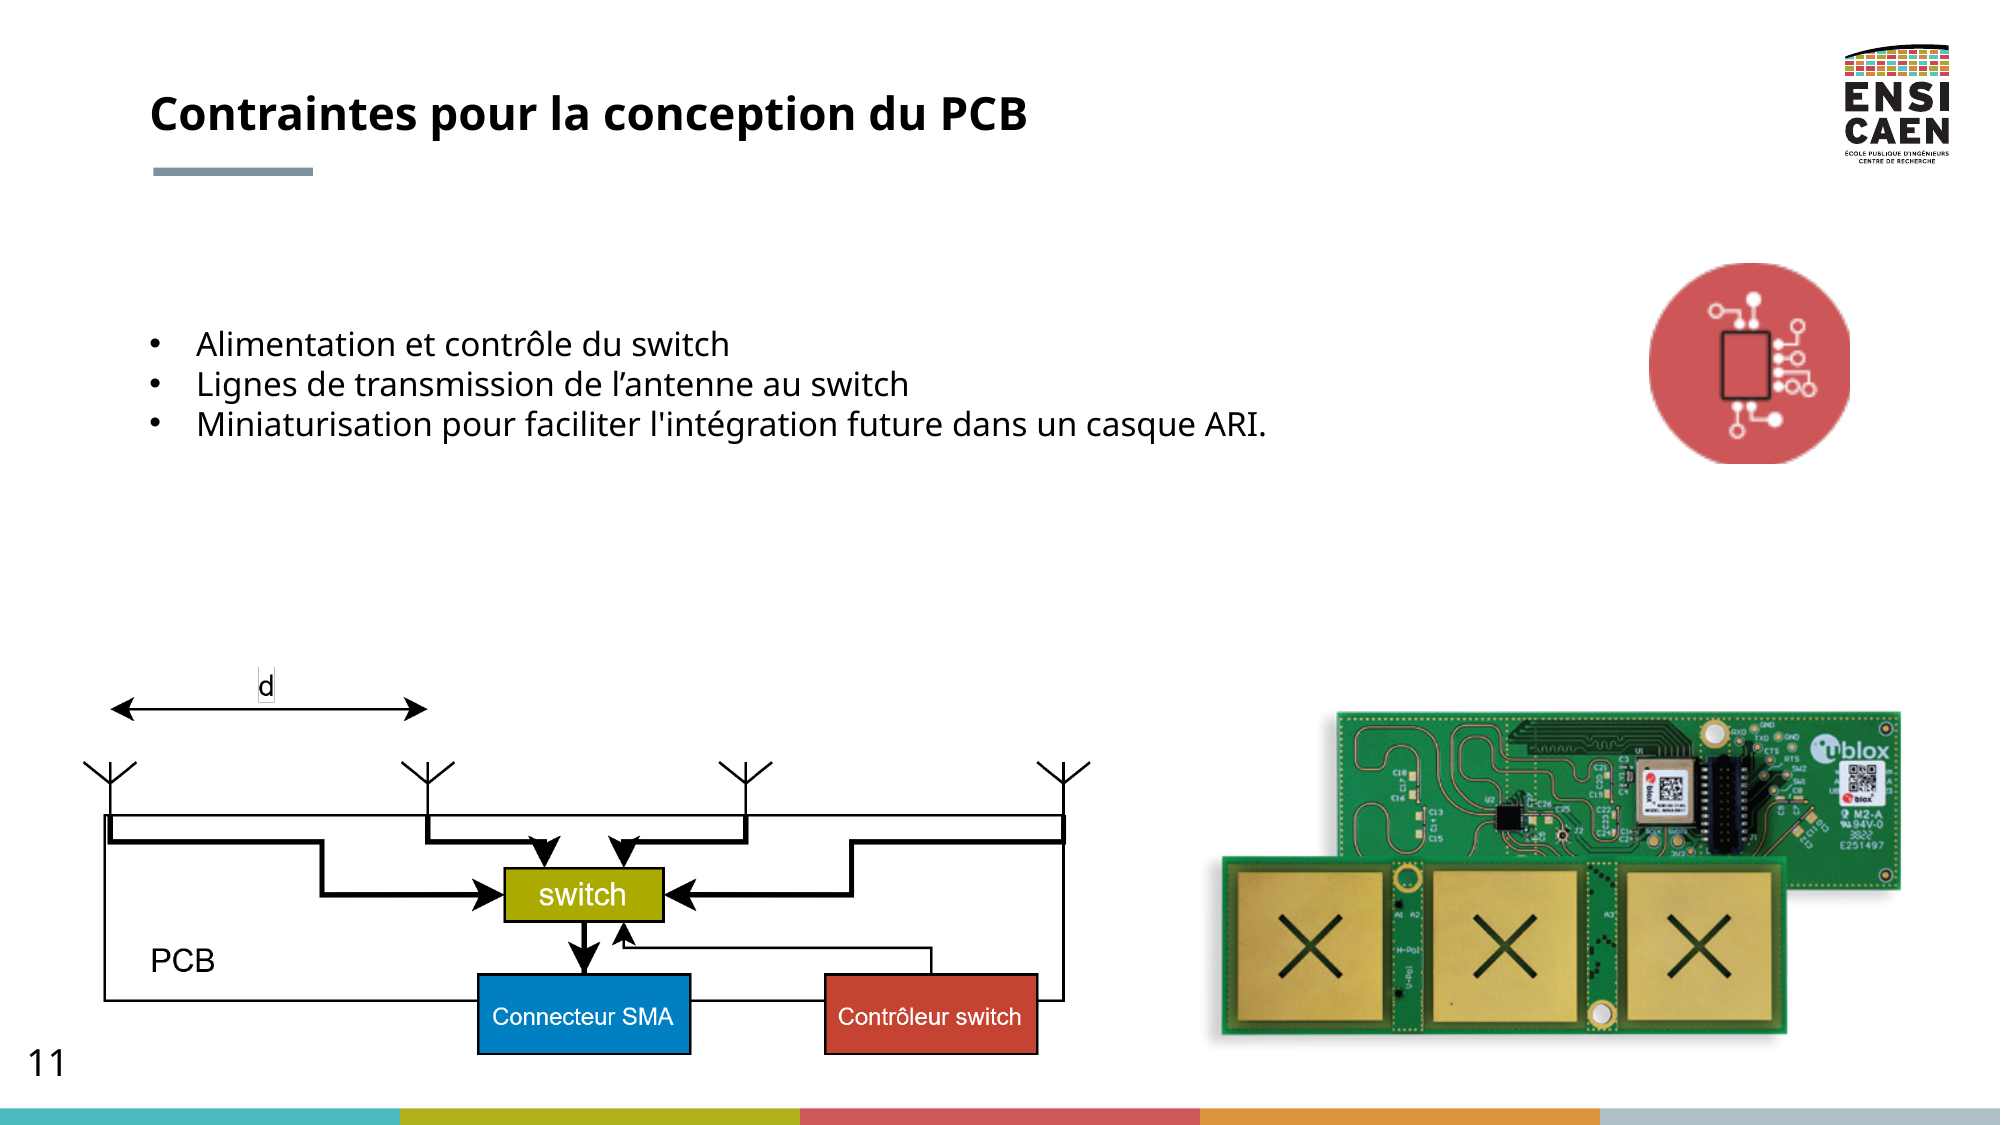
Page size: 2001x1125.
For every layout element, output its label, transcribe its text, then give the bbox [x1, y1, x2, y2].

picture [82, 665, 1091, 1055]
list Contraintes pour la conception du PCB [134, 83, 1078, 148]
picture [1649, 263, 1850, 464]
subtitle Alimentation et contrôle du switch Lignes de transmission de l’antenne au switch Miniaturisation pour faciliter l'intégration future dans un casque ARI. [134, 315, 1357, 545]
picture [1198, 704, 1918, 1055]
